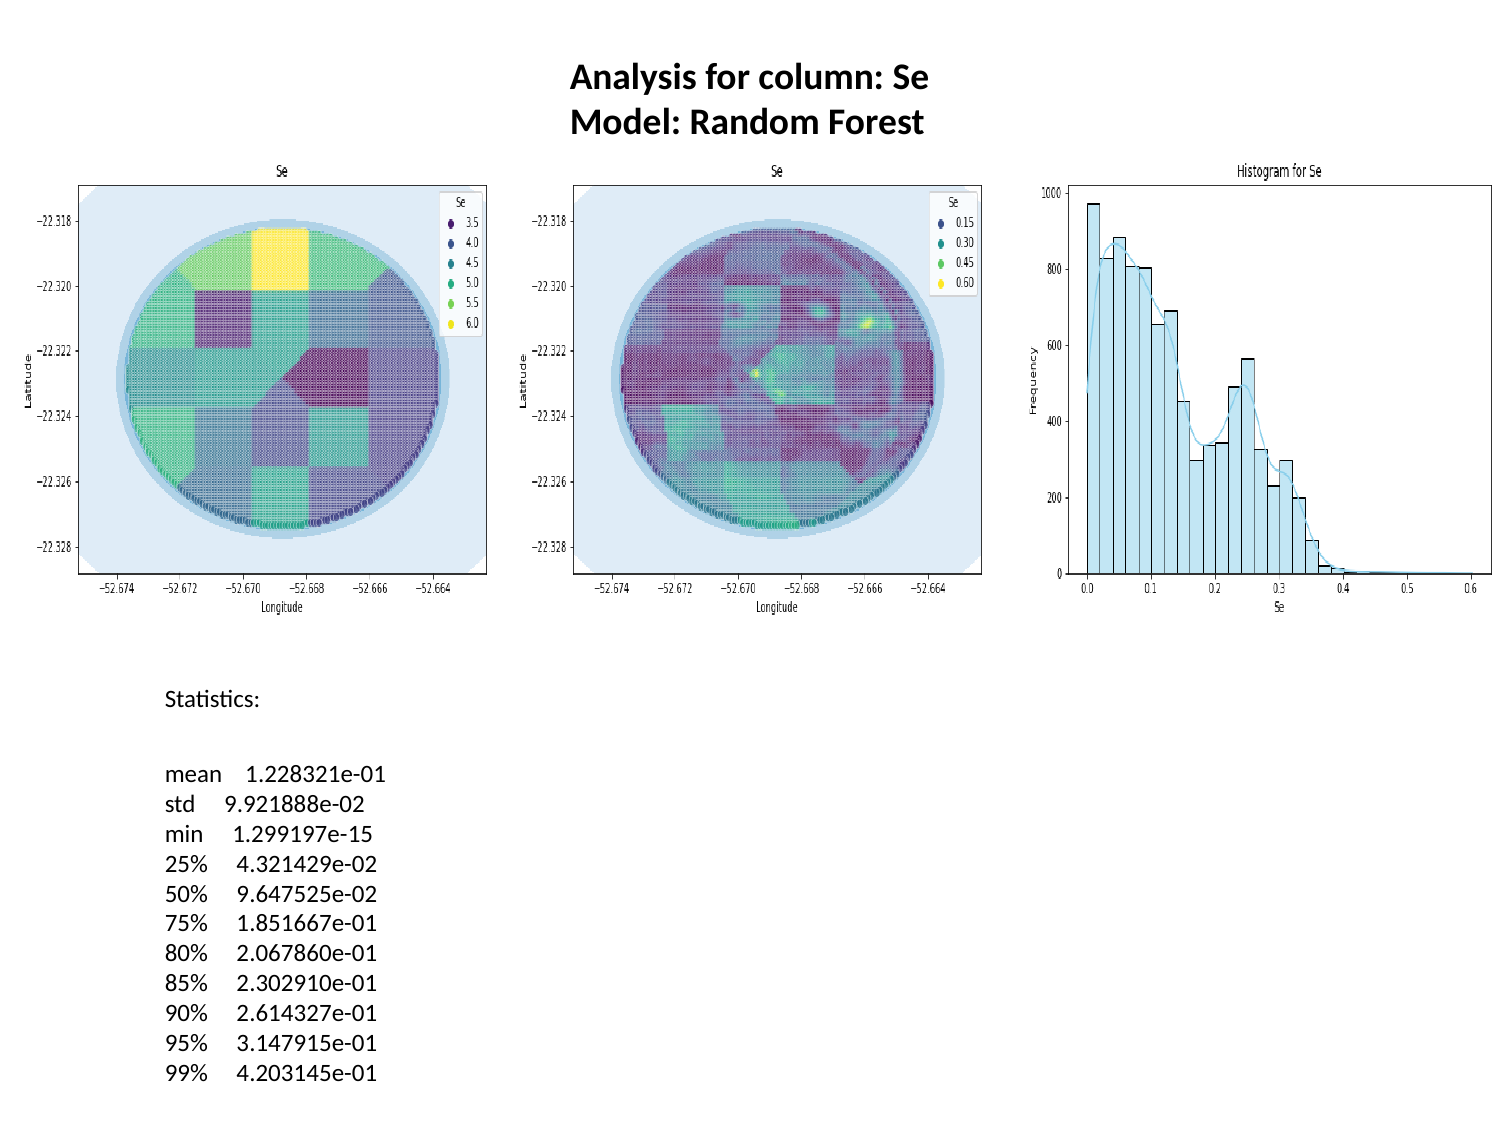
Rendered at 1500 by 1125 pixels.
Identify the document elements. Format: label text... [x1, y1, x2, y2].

picture [509, 149, 991, 631]
text_box Analysis for column: Se Model: Random Forest [555, 0, 945, 148]
picture [14, 149, 496, 631]
text_box Statistics: mean 1.228321e-01 std 9.921888e-02 min 1.299197e-15 25% 4.321429e-02 50% 9.647525e-02 75% 1.851667e-01 80% 2.067860e-01 85% 2.302910e-01 90% 2.614327e-01 95% 3.147915e-01 99% 4.203145e-01 [149, 674, 1500, 1094]
picture [1019, 149, 1500, 631]
